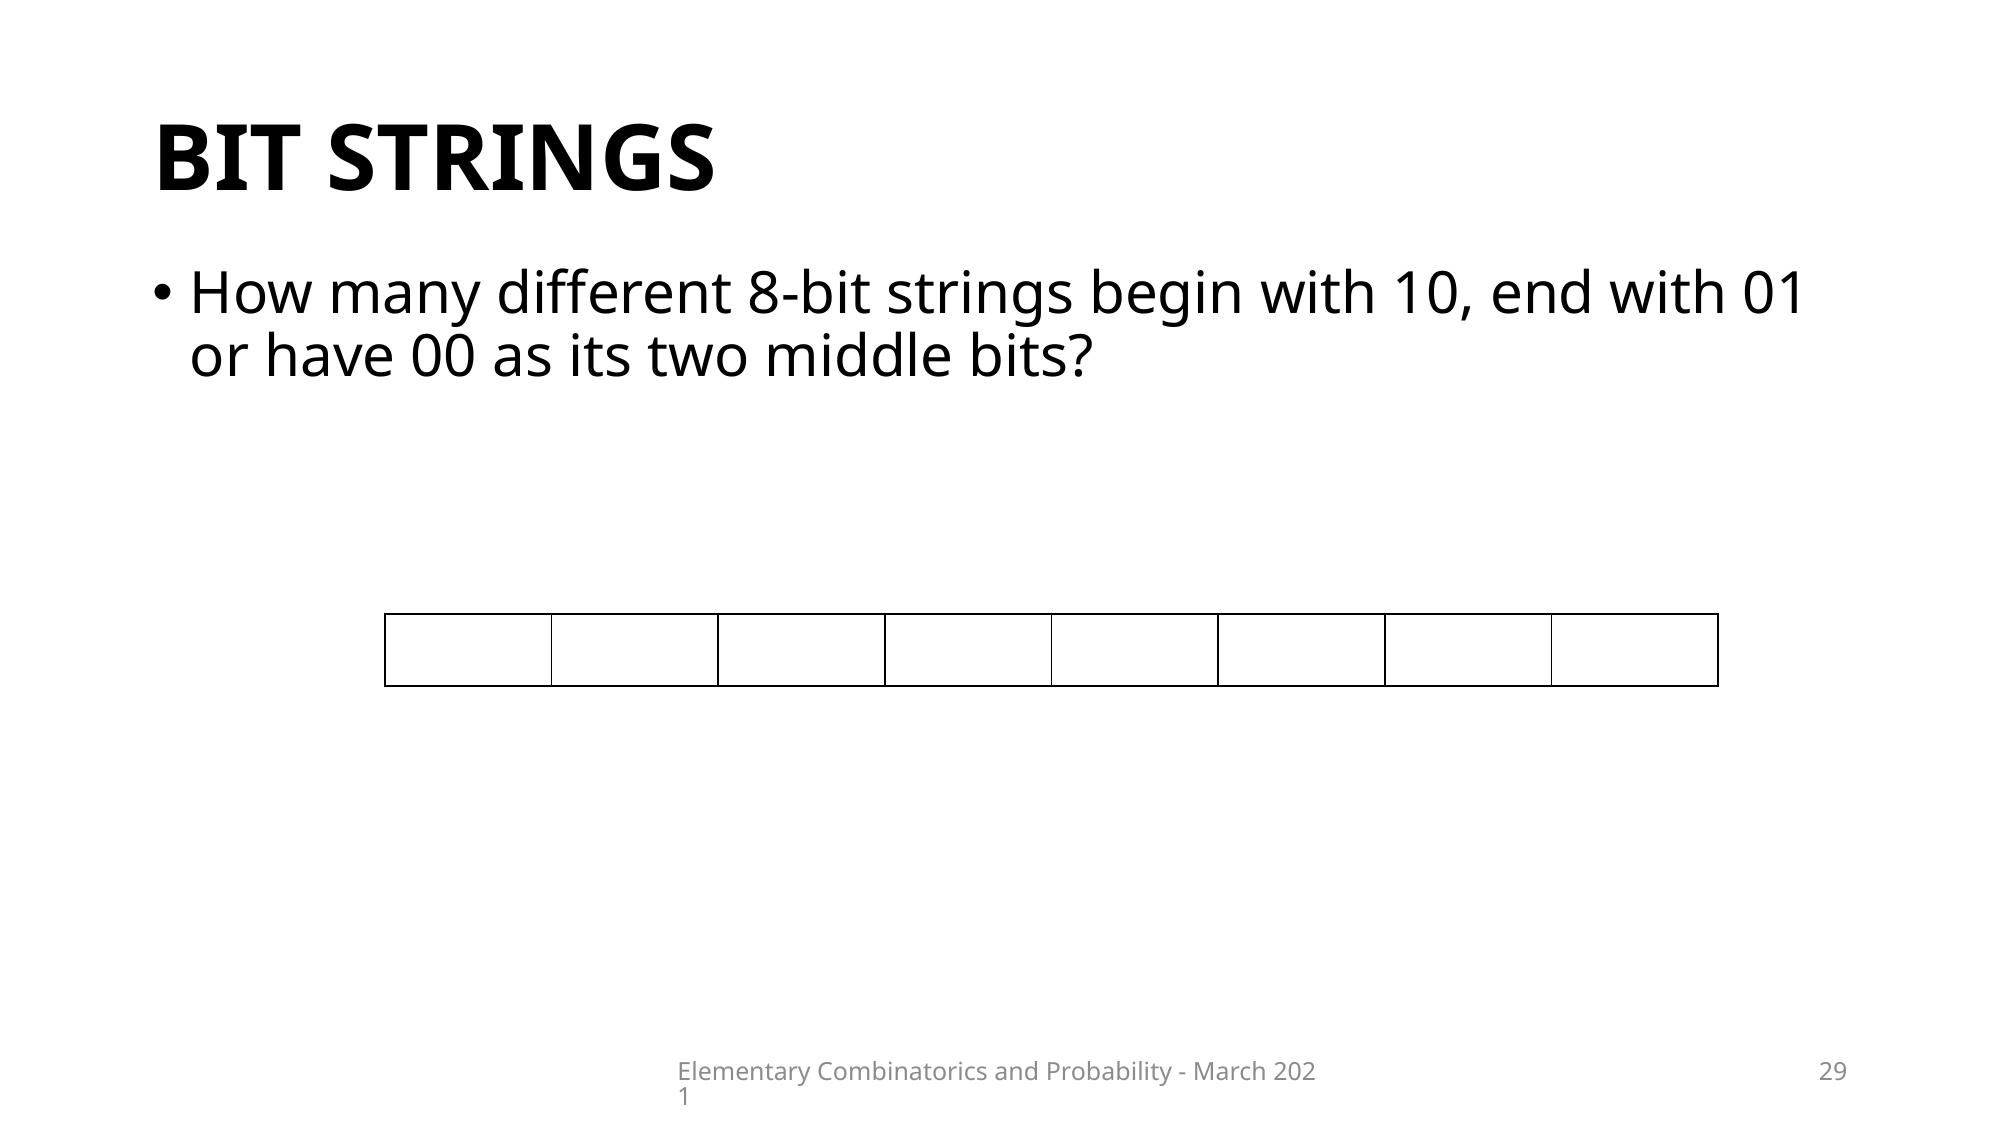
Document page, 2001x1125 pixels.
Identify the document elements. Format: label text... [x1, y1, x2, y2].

footer Elementary Combinatorics and Probability - March 2021 [662, 1042, 1338, 1103]
table_header 1 [386, 615, 551, 685]
table_header 0 [1052, 615, 1217, 685]
slide_number 29 [1412, 1042, 1863, 1103]
table_header 0 [886, 615, 1051, 685]
table_header * [1219, 615, 1384, 685]
table_header 0 [1386, 615, 1551, 685]
title Bit strings [137, 52, 1863, 270]
table_header 1 [1552, 615, 1717, 685]
table_header 0 [552, 615, 717, 685]
table_header * [719, 615, 884, 685]
